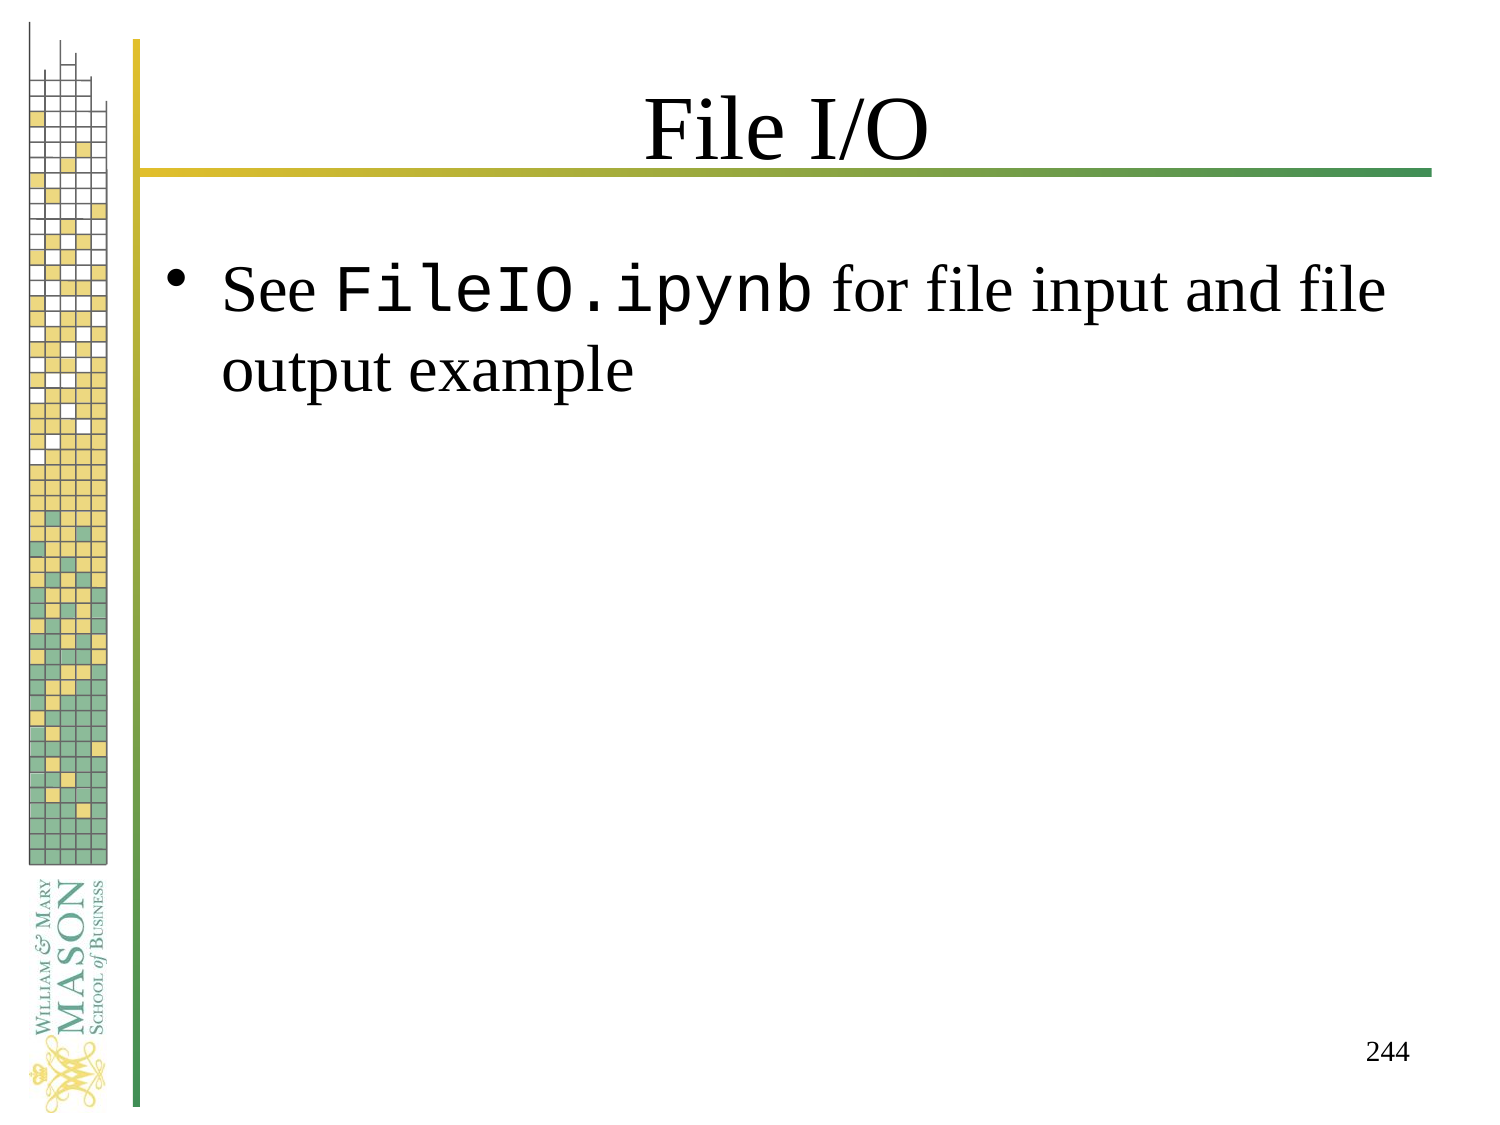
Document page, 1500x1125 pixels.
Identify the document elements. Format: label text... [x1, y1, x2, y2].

slide_number 244 [1048, 1024, 1426, 1103]
title File I/O [150, 45, 1425, 200]
list See FileIO.ipynb for file input and file output example [150, 237, 1425, 1005]
table_cell != [29, 879, 107, 1113]
